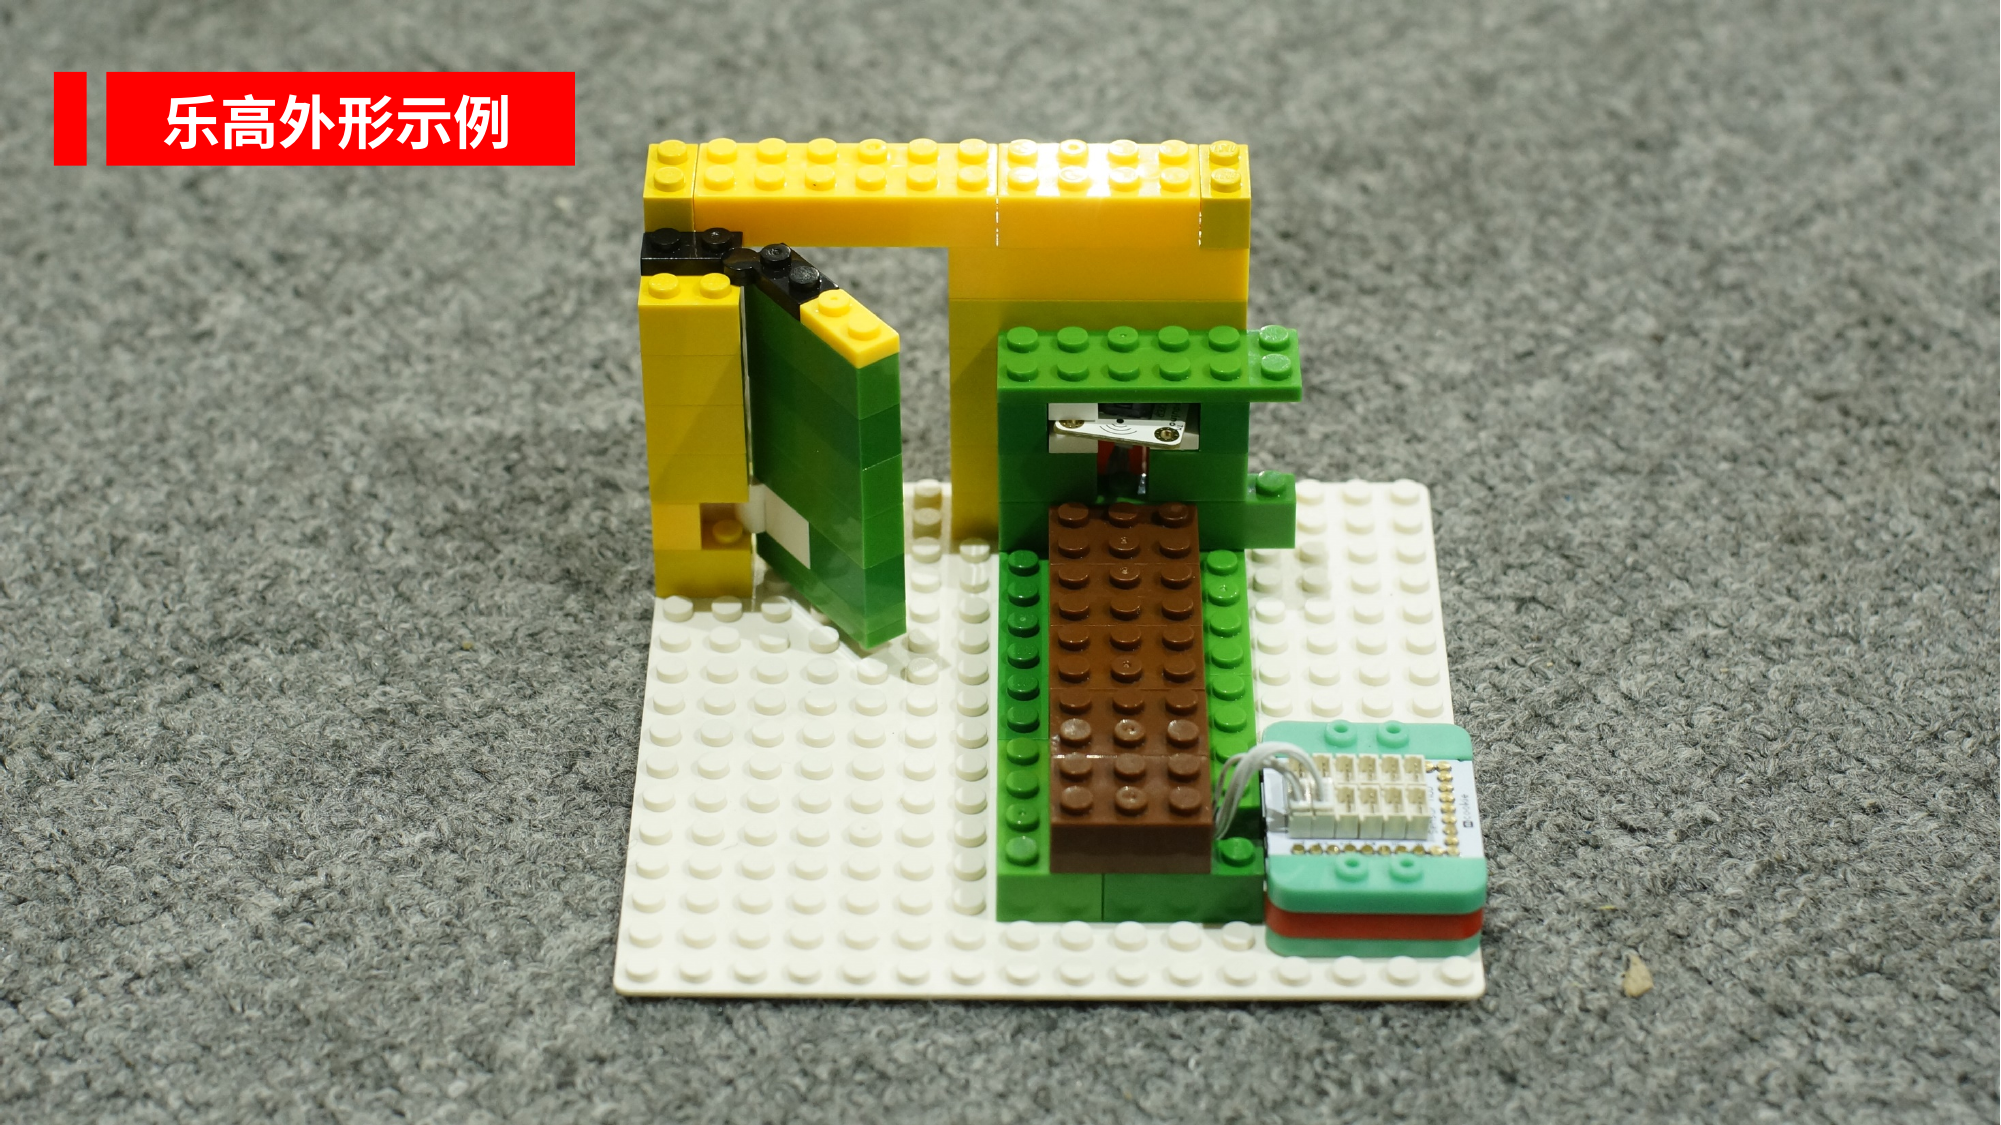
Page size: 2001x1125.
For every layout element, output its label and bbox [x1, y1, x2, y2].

picture [0, 0, 2000, 1125]
text_box [53, 71, 575, 166]
